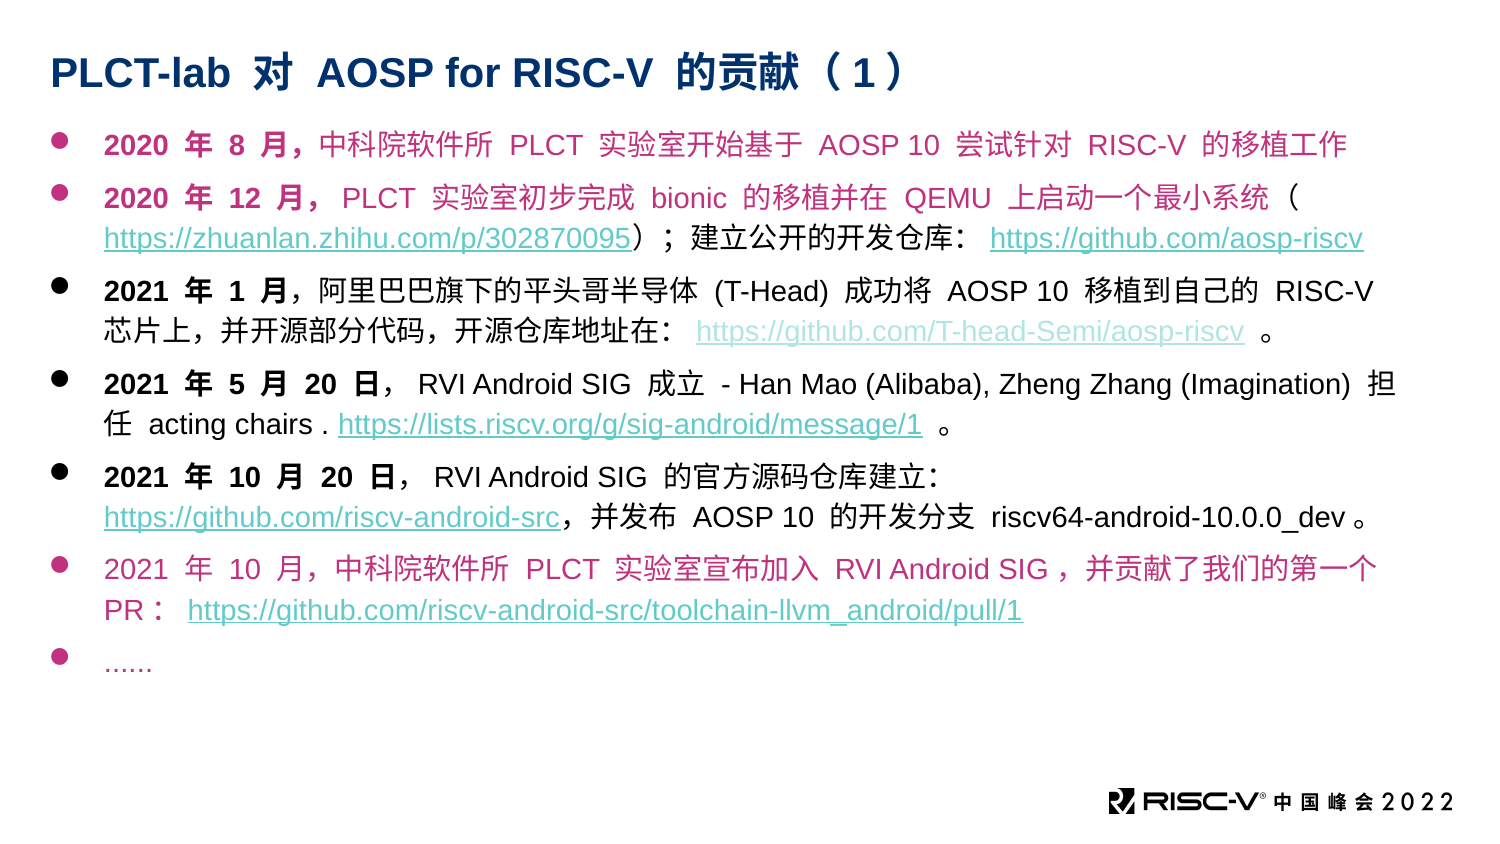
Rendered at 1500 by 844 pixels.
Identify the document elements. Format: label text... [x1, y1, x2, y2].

picture [1109, 788, 1452, 814]
title PLCT-lab 对 AOSP for RISC-V 的贡献（1） [39, 31, 1234, 115]
list 2020 年 8 月，中科院软件所 PLCT 实验室开始基于 AOSP 10 尝试针对 RISC-V 的移植工作 2020 年 12 月，PLCT 实验室初步完成 bionic 的移植并在 QEMU 上启动一个最小系统（https://zhuanlan.zhihu.com/p/302870095）；建立公开的开发仓库：https://github.com/aosp-riscv 2021 年 1 月，阿里巴巴旗下的平头哥半导体 (T-Head) 成功将 AOSP 10 移植到自己的 RISC-V 芯片上，并开源部分代码，开源仓库地址在：https://github.com/T-head-Semi/aosp-riscv 。 2021 年 5 月 20 日，RVI Android SIG 成立 - Han Mao (Alibaba), Zheng Zhang (Imagination) 担任 acting chairs . https://lists.riscv.org/g/sig-android/message/1 。 2021 年 10 月 20 日，RVI Android SIG 的官方源码仓库建立：https://github.com/riscv-android-src，并发布 AOSP 10 的开发分支 riscv64-android-10.0.0_dev。 2021 年 10 月，中科院软件所 PLCT 实验室宣布加入 RVI Android SIG，并贡献了我们的第一个 PR：https://github.com/riscv-android-src/toolchain-llvm_android/pull/1 ...... [17, 115, 1415, 770]
